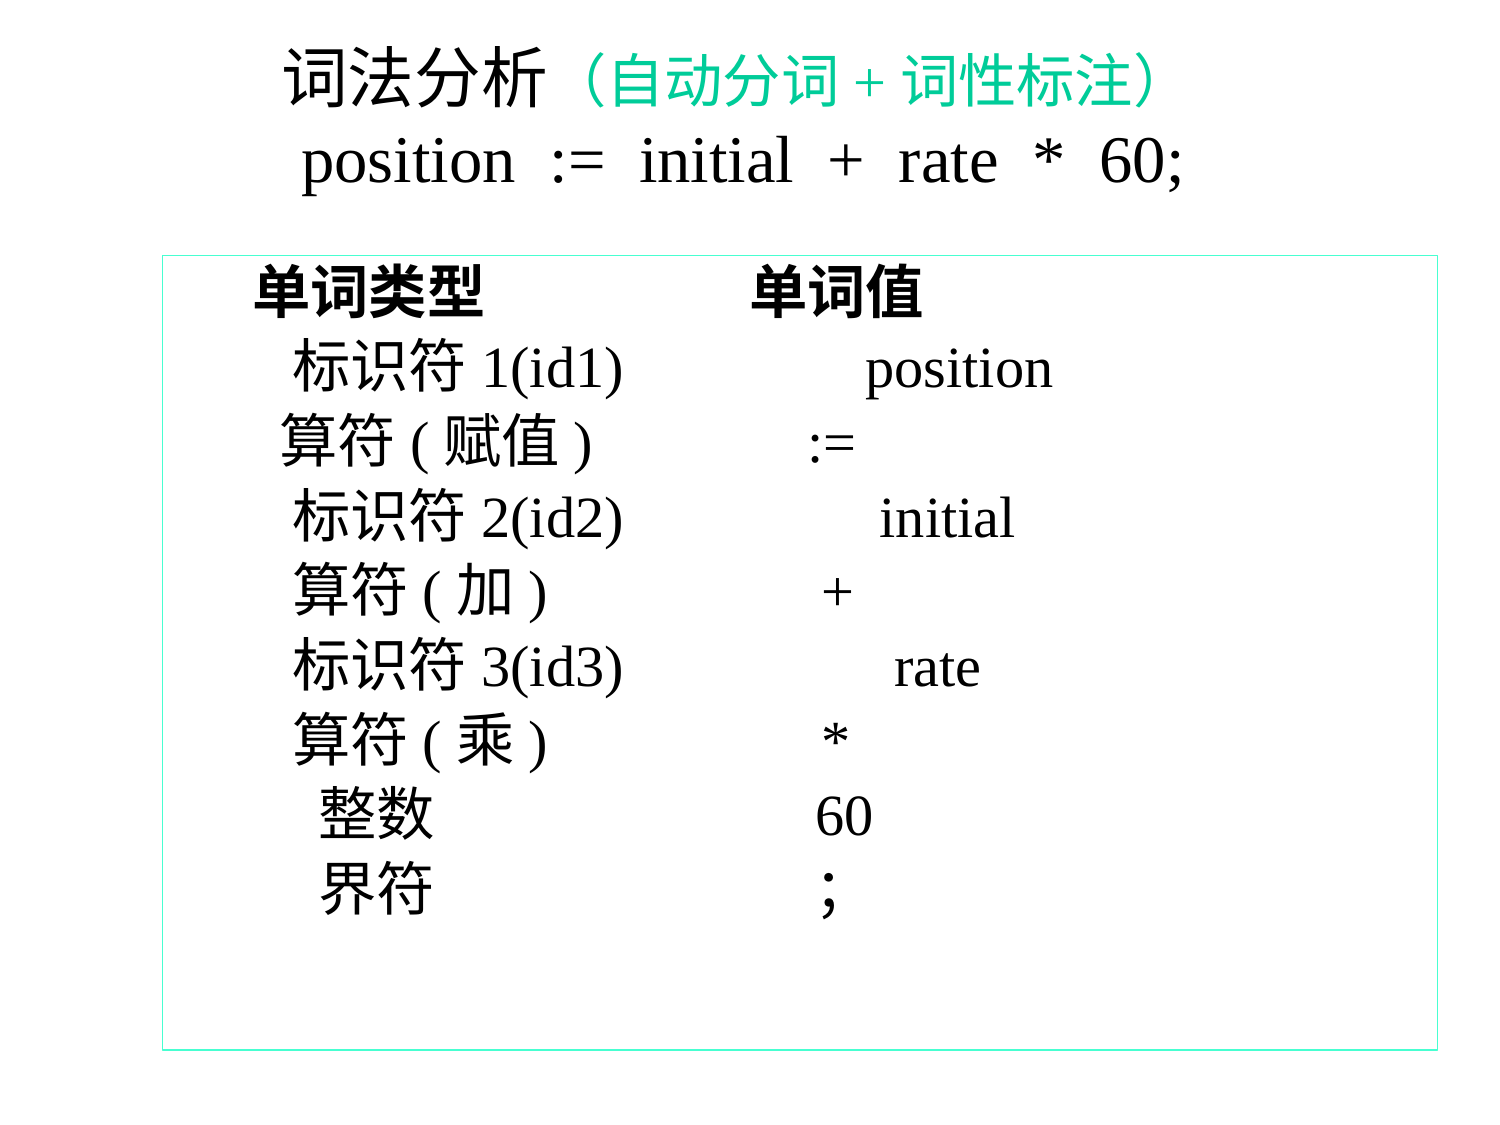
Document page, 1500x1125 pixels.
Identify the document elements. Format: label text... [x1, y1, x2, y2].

list 单词类型 单词值 标识符1(id1) position 算符(赋值) := 标识符2(id2) initial 算符(加) + 标识符3(id3) rate 算符(乘) * 整数 60 界符 ； [162, 255, 1438, 1051]
title 词法分析（自动分词+词性标注） position := initial + rate * 60; [99, 74, 1388, 238]
